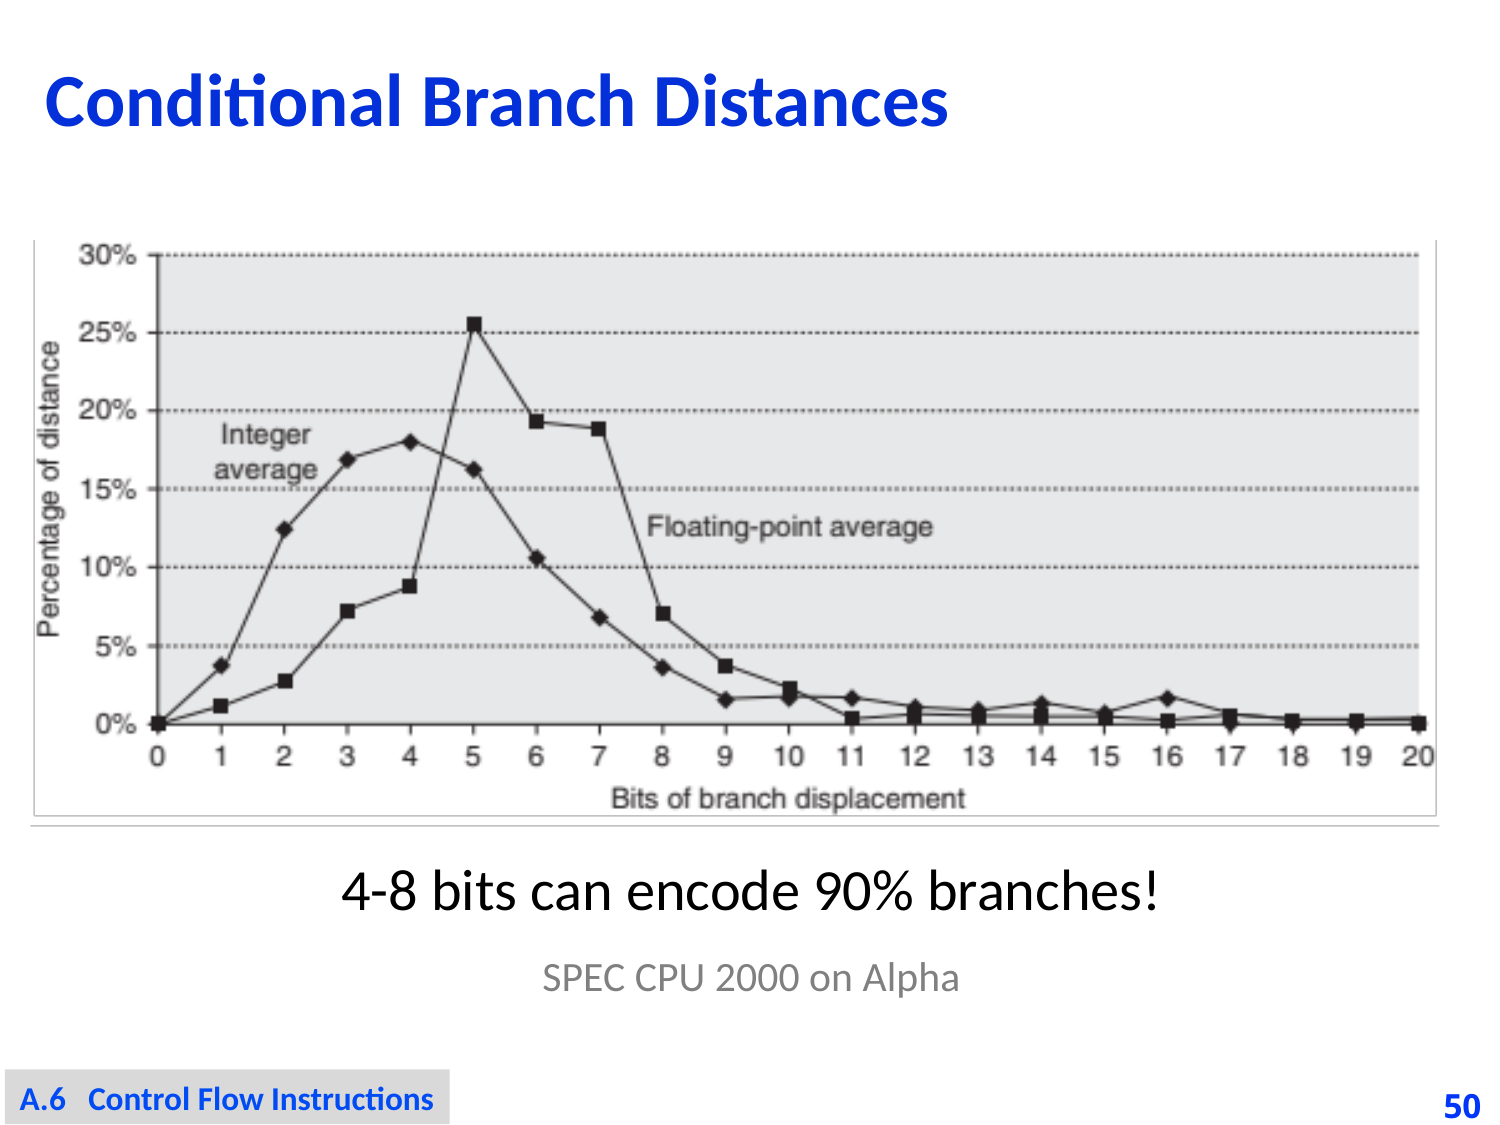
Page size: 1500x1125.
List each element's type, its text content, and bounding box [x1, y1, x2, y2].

text_box A.6 Control Flow Instructions [4, 1069, 450, 1125]
title Conditional Branch Distances [30, 26, 1474, 180]
slide_number 50 [1425, 1090, 1500, 1125]
picture [30, 240, 1440, 827]
text_box SPEC CPU 2000 on Alpha [527, 942, 976, 1008]
text_box 4-8 bits can encode 90% branches! [326, 845, 1177, 930]
